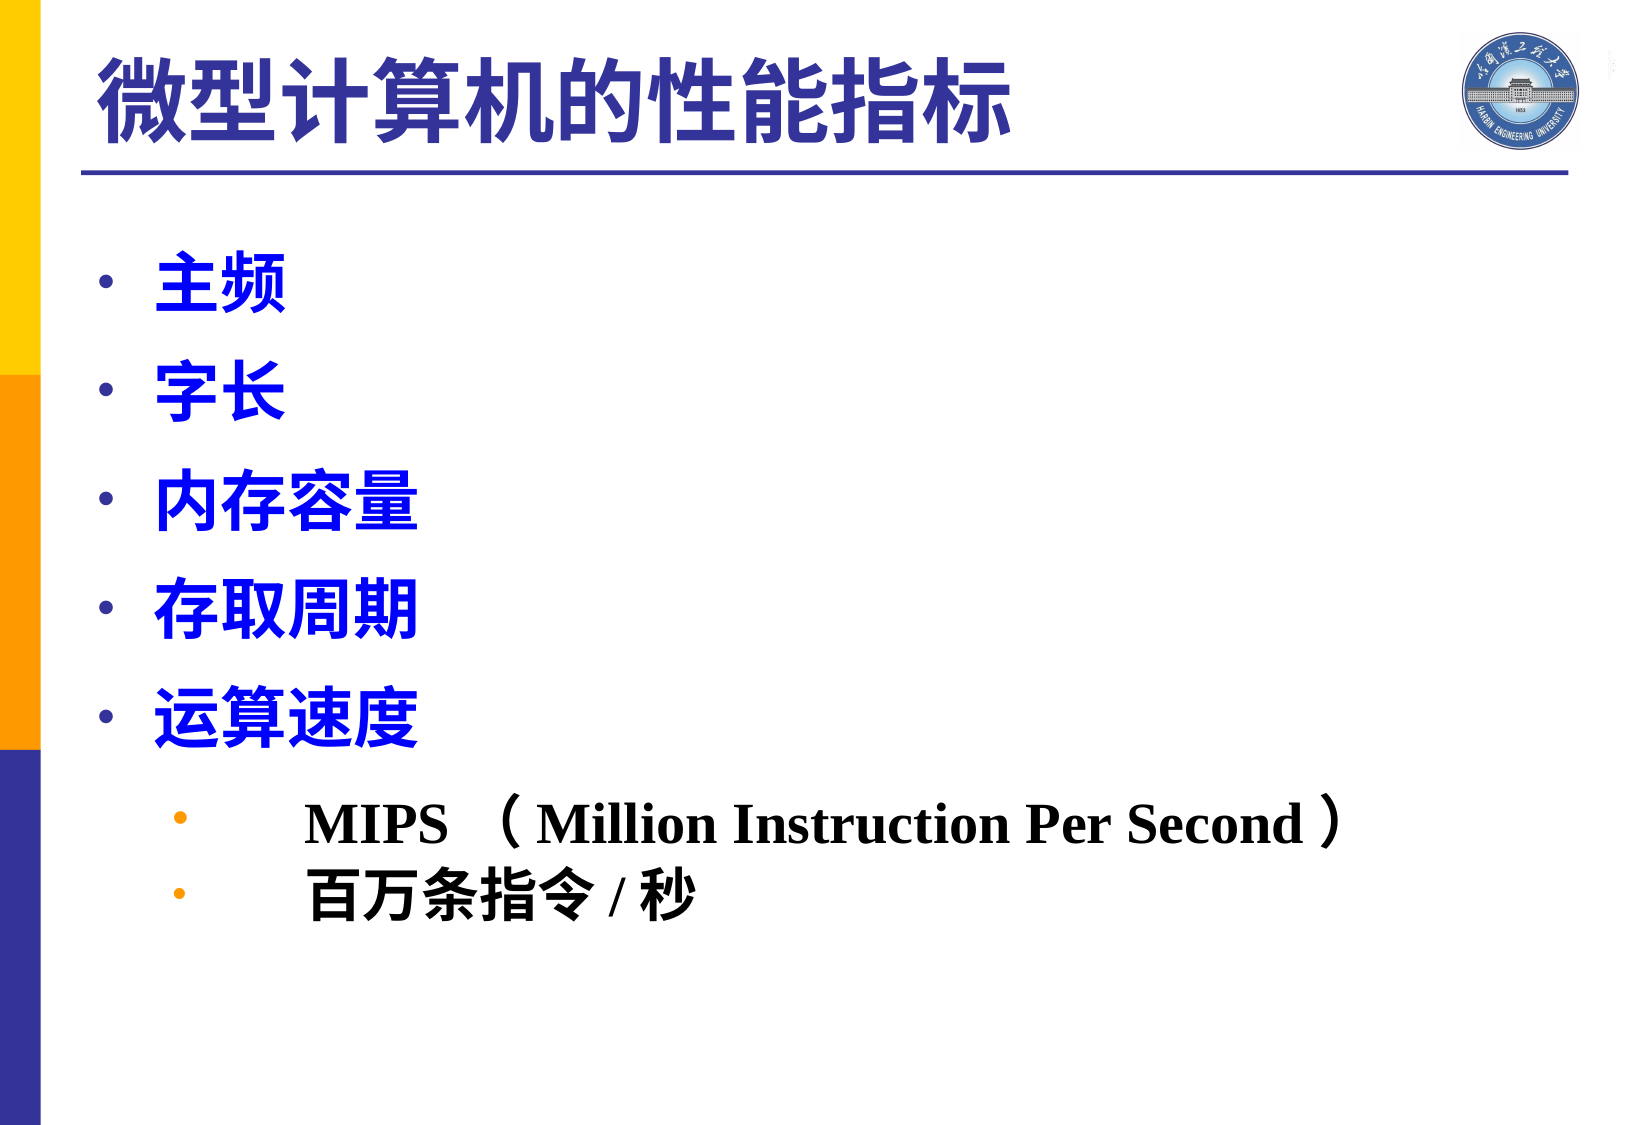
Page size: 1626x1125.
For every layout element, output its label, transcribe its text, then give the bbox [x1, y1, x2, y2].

picture [1250, 9, 1616, 165]
list 主频 字长 内存容量 存取周期 运算速度 MIPS（Million Instruction Per Second） 百万条指令/秒 [82, 243, 1570, 833]
title 微型计算机的性能指标 [81, 30, 1569, 161]
